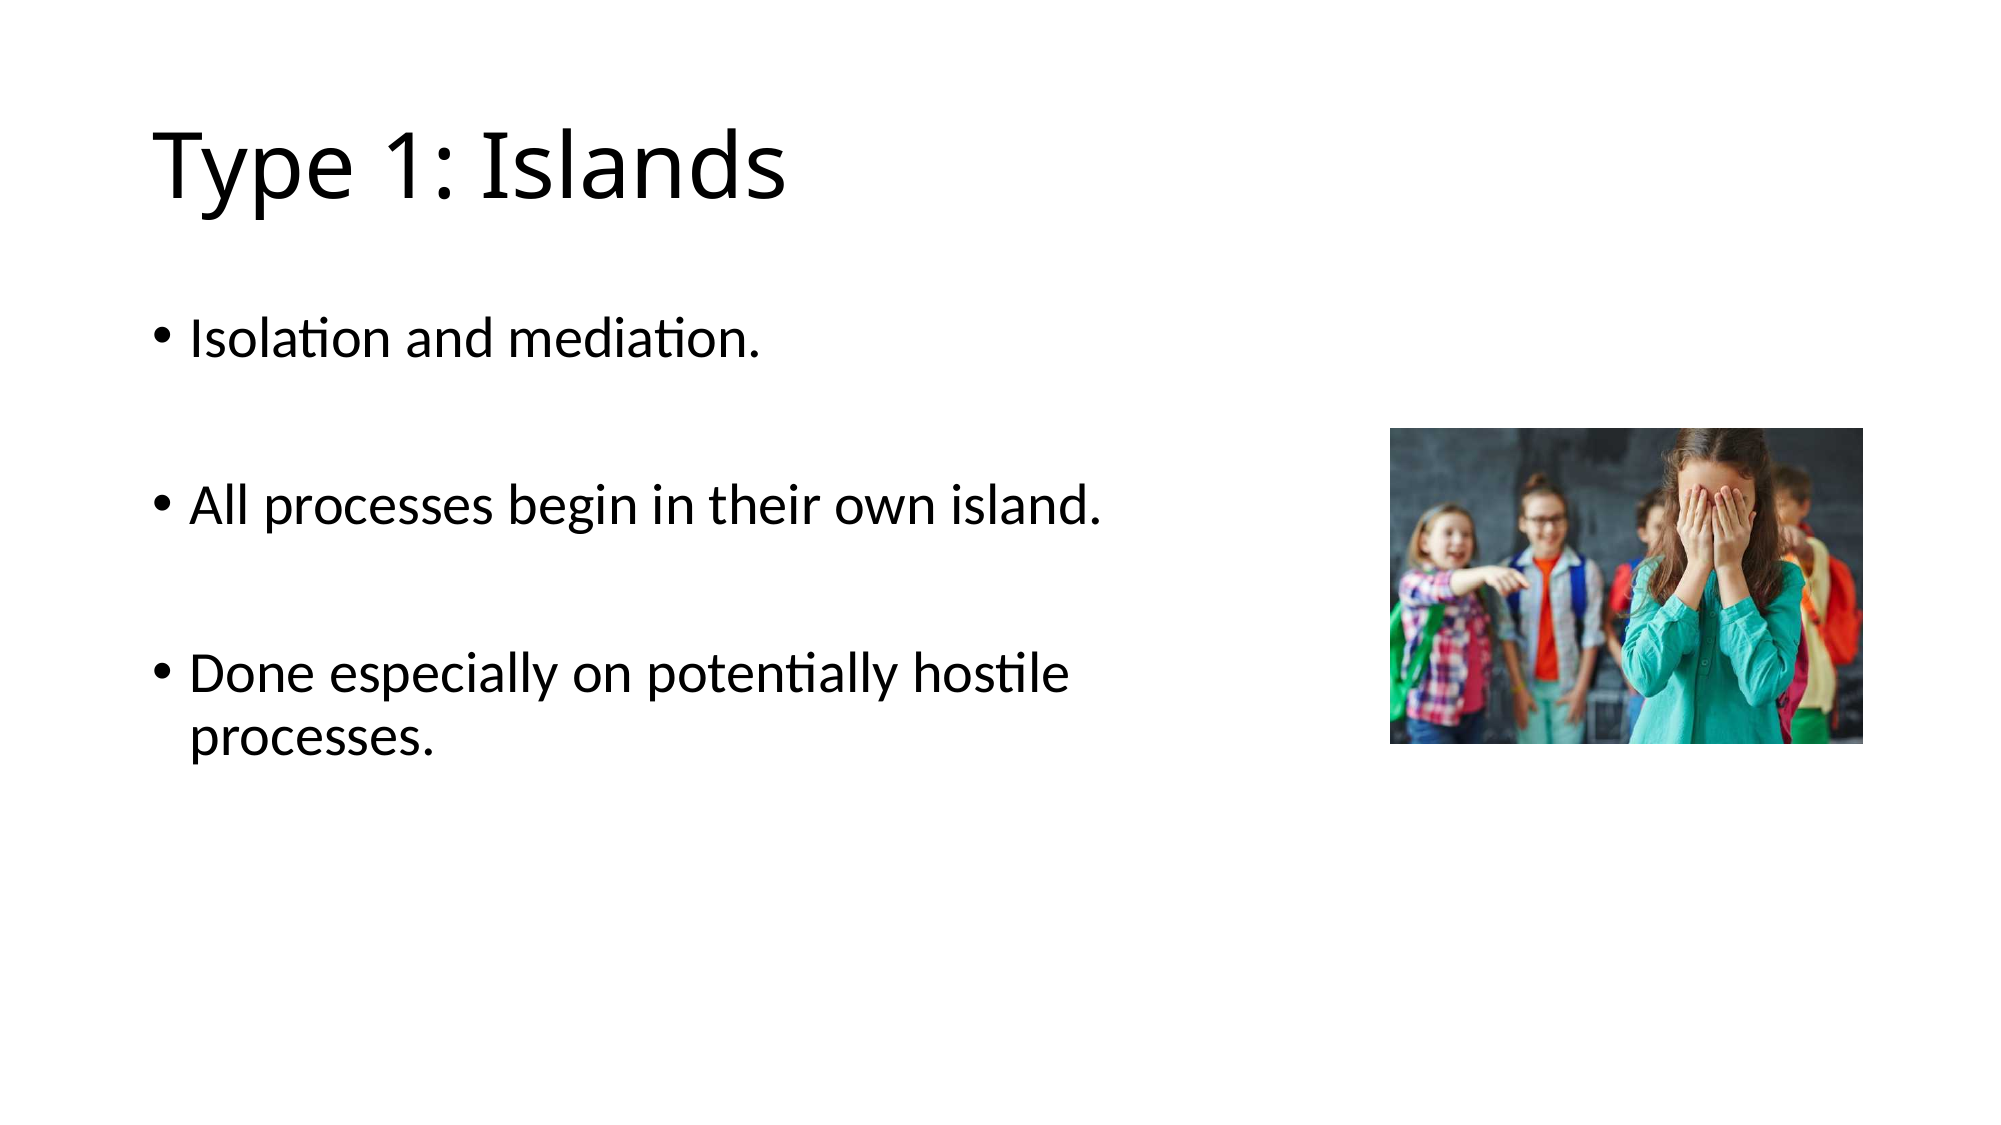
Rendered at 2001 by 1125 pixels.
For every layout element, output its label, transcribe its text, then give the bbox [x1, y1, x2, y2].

title Type 1: Islands [137, 59, 1863, 278]
picture [1389, 428, 1863, 744]
list Isolation and mediation. All processes begin in their own island. Done especially on potentially hostile processes. [137, 299, 1329, 1014]
